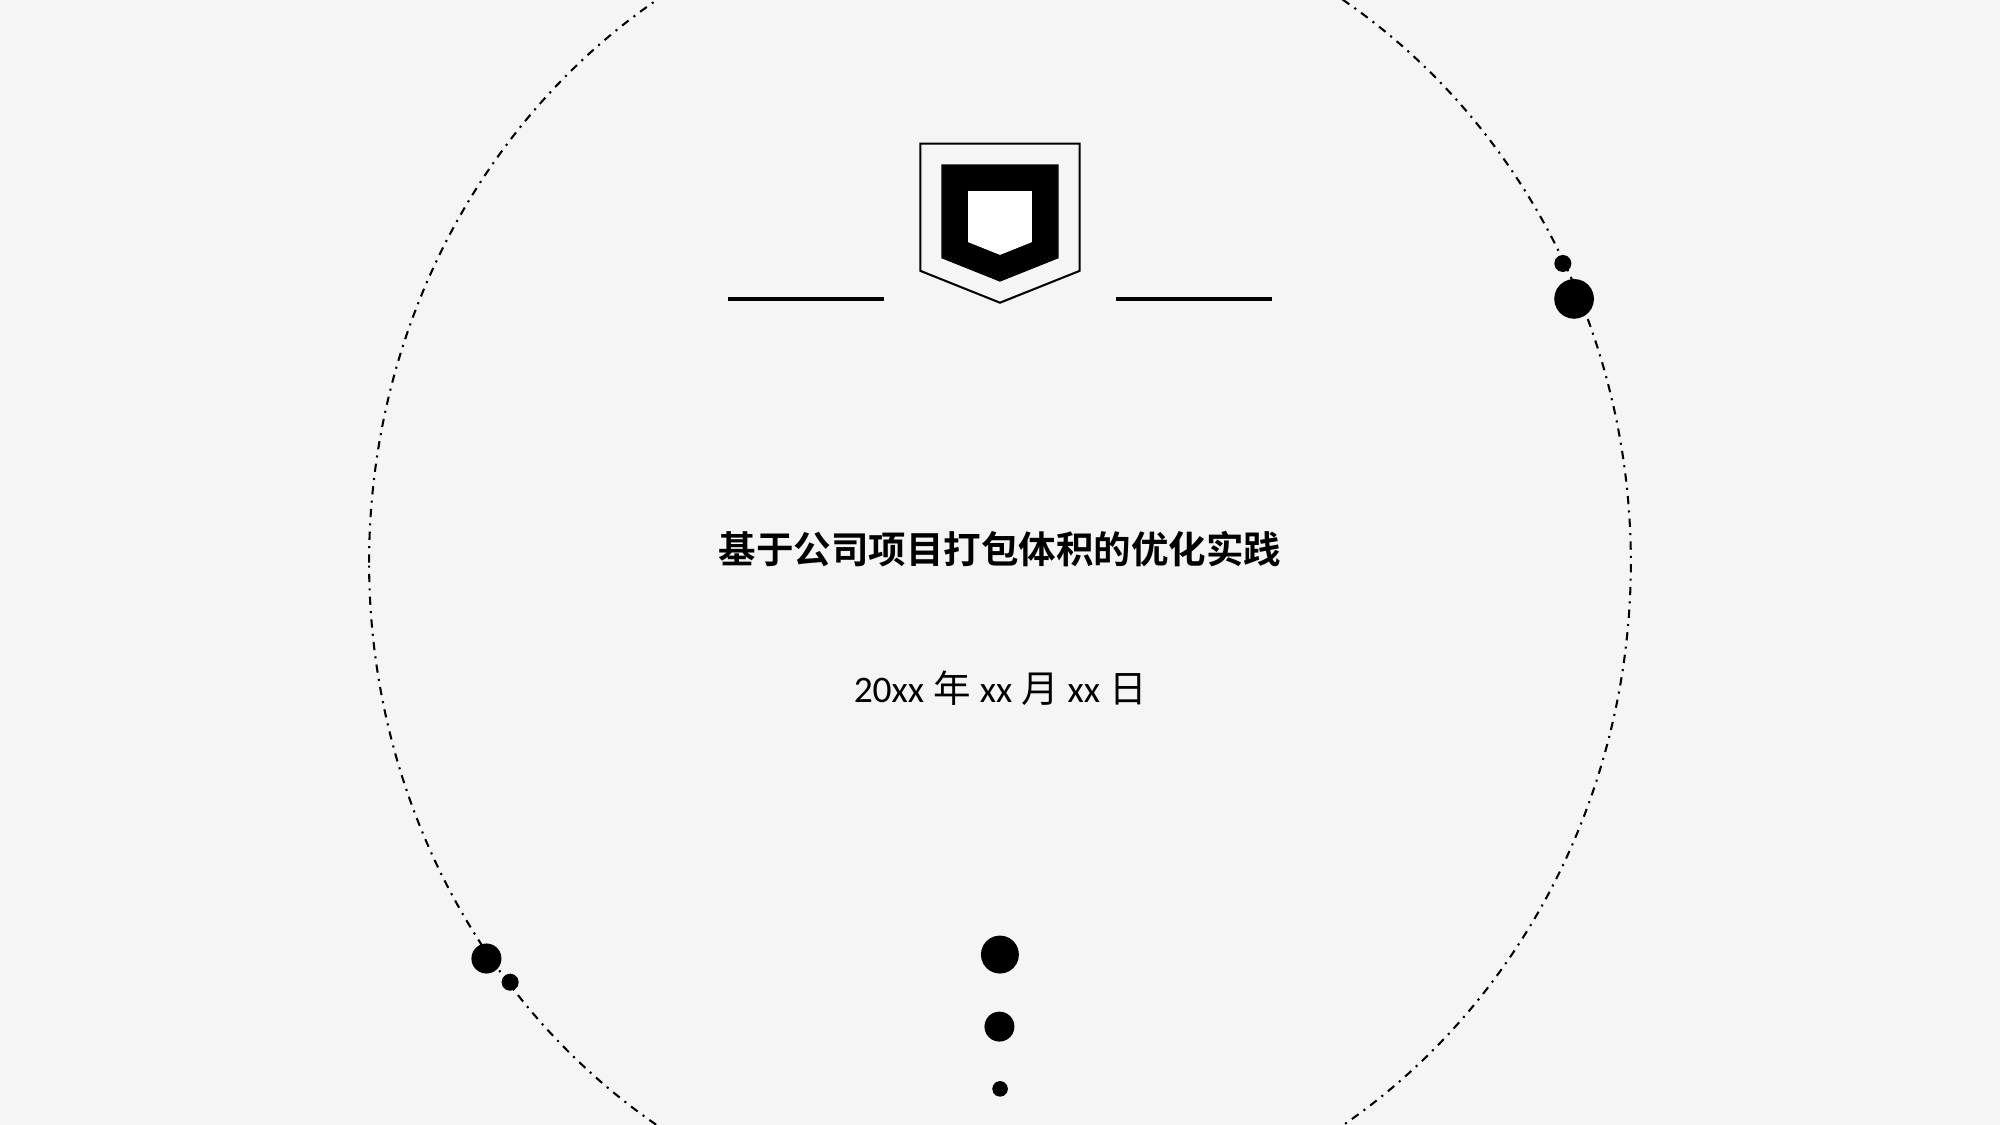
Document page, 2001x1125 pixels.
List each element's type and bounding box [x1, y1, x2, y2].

text_box [369, 0, 1631, 1125]
